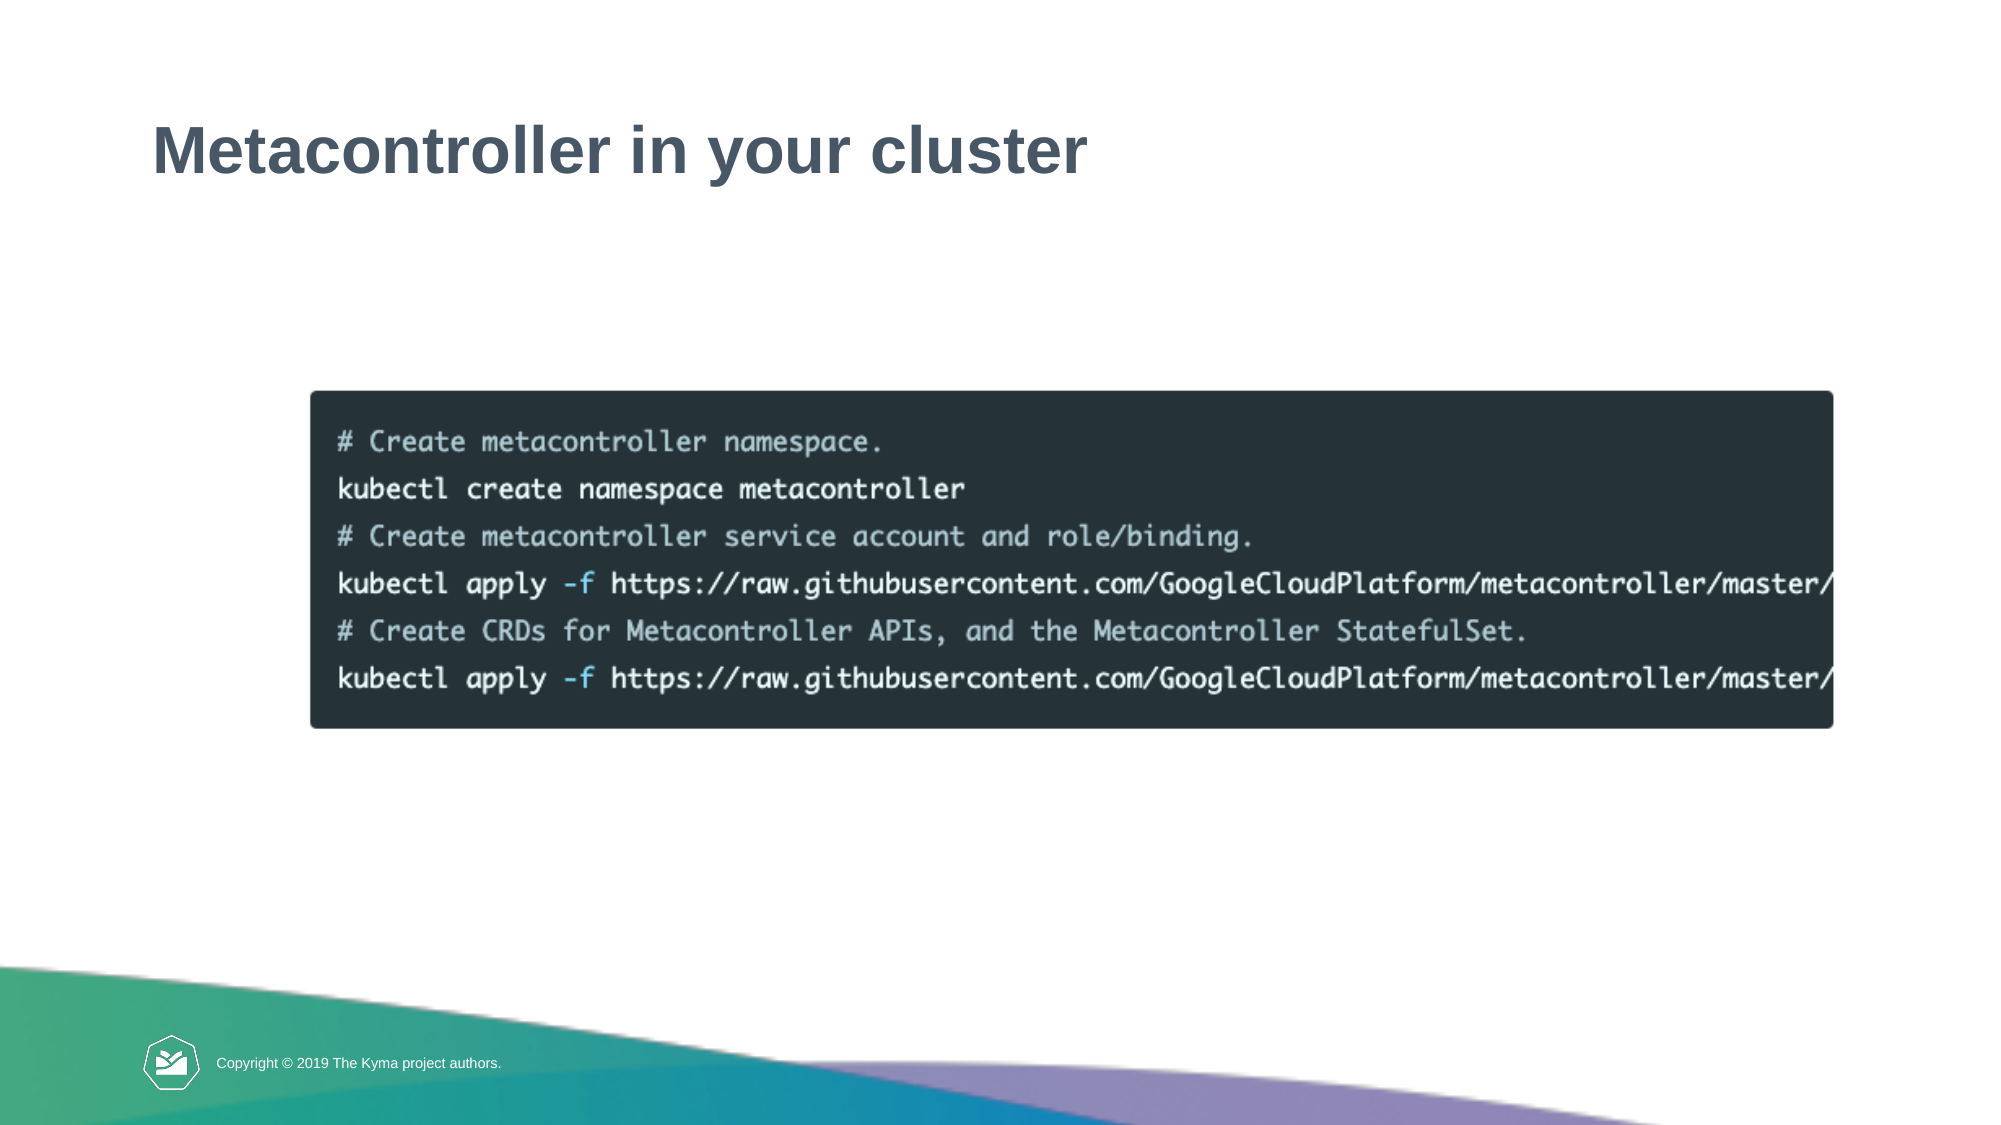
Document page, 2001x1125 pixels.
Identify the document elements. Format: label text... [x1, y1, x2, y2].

title Metacontroller in your cluster [137, 59, 1863, 278]
picture [0, 378, 2001, 1125]
